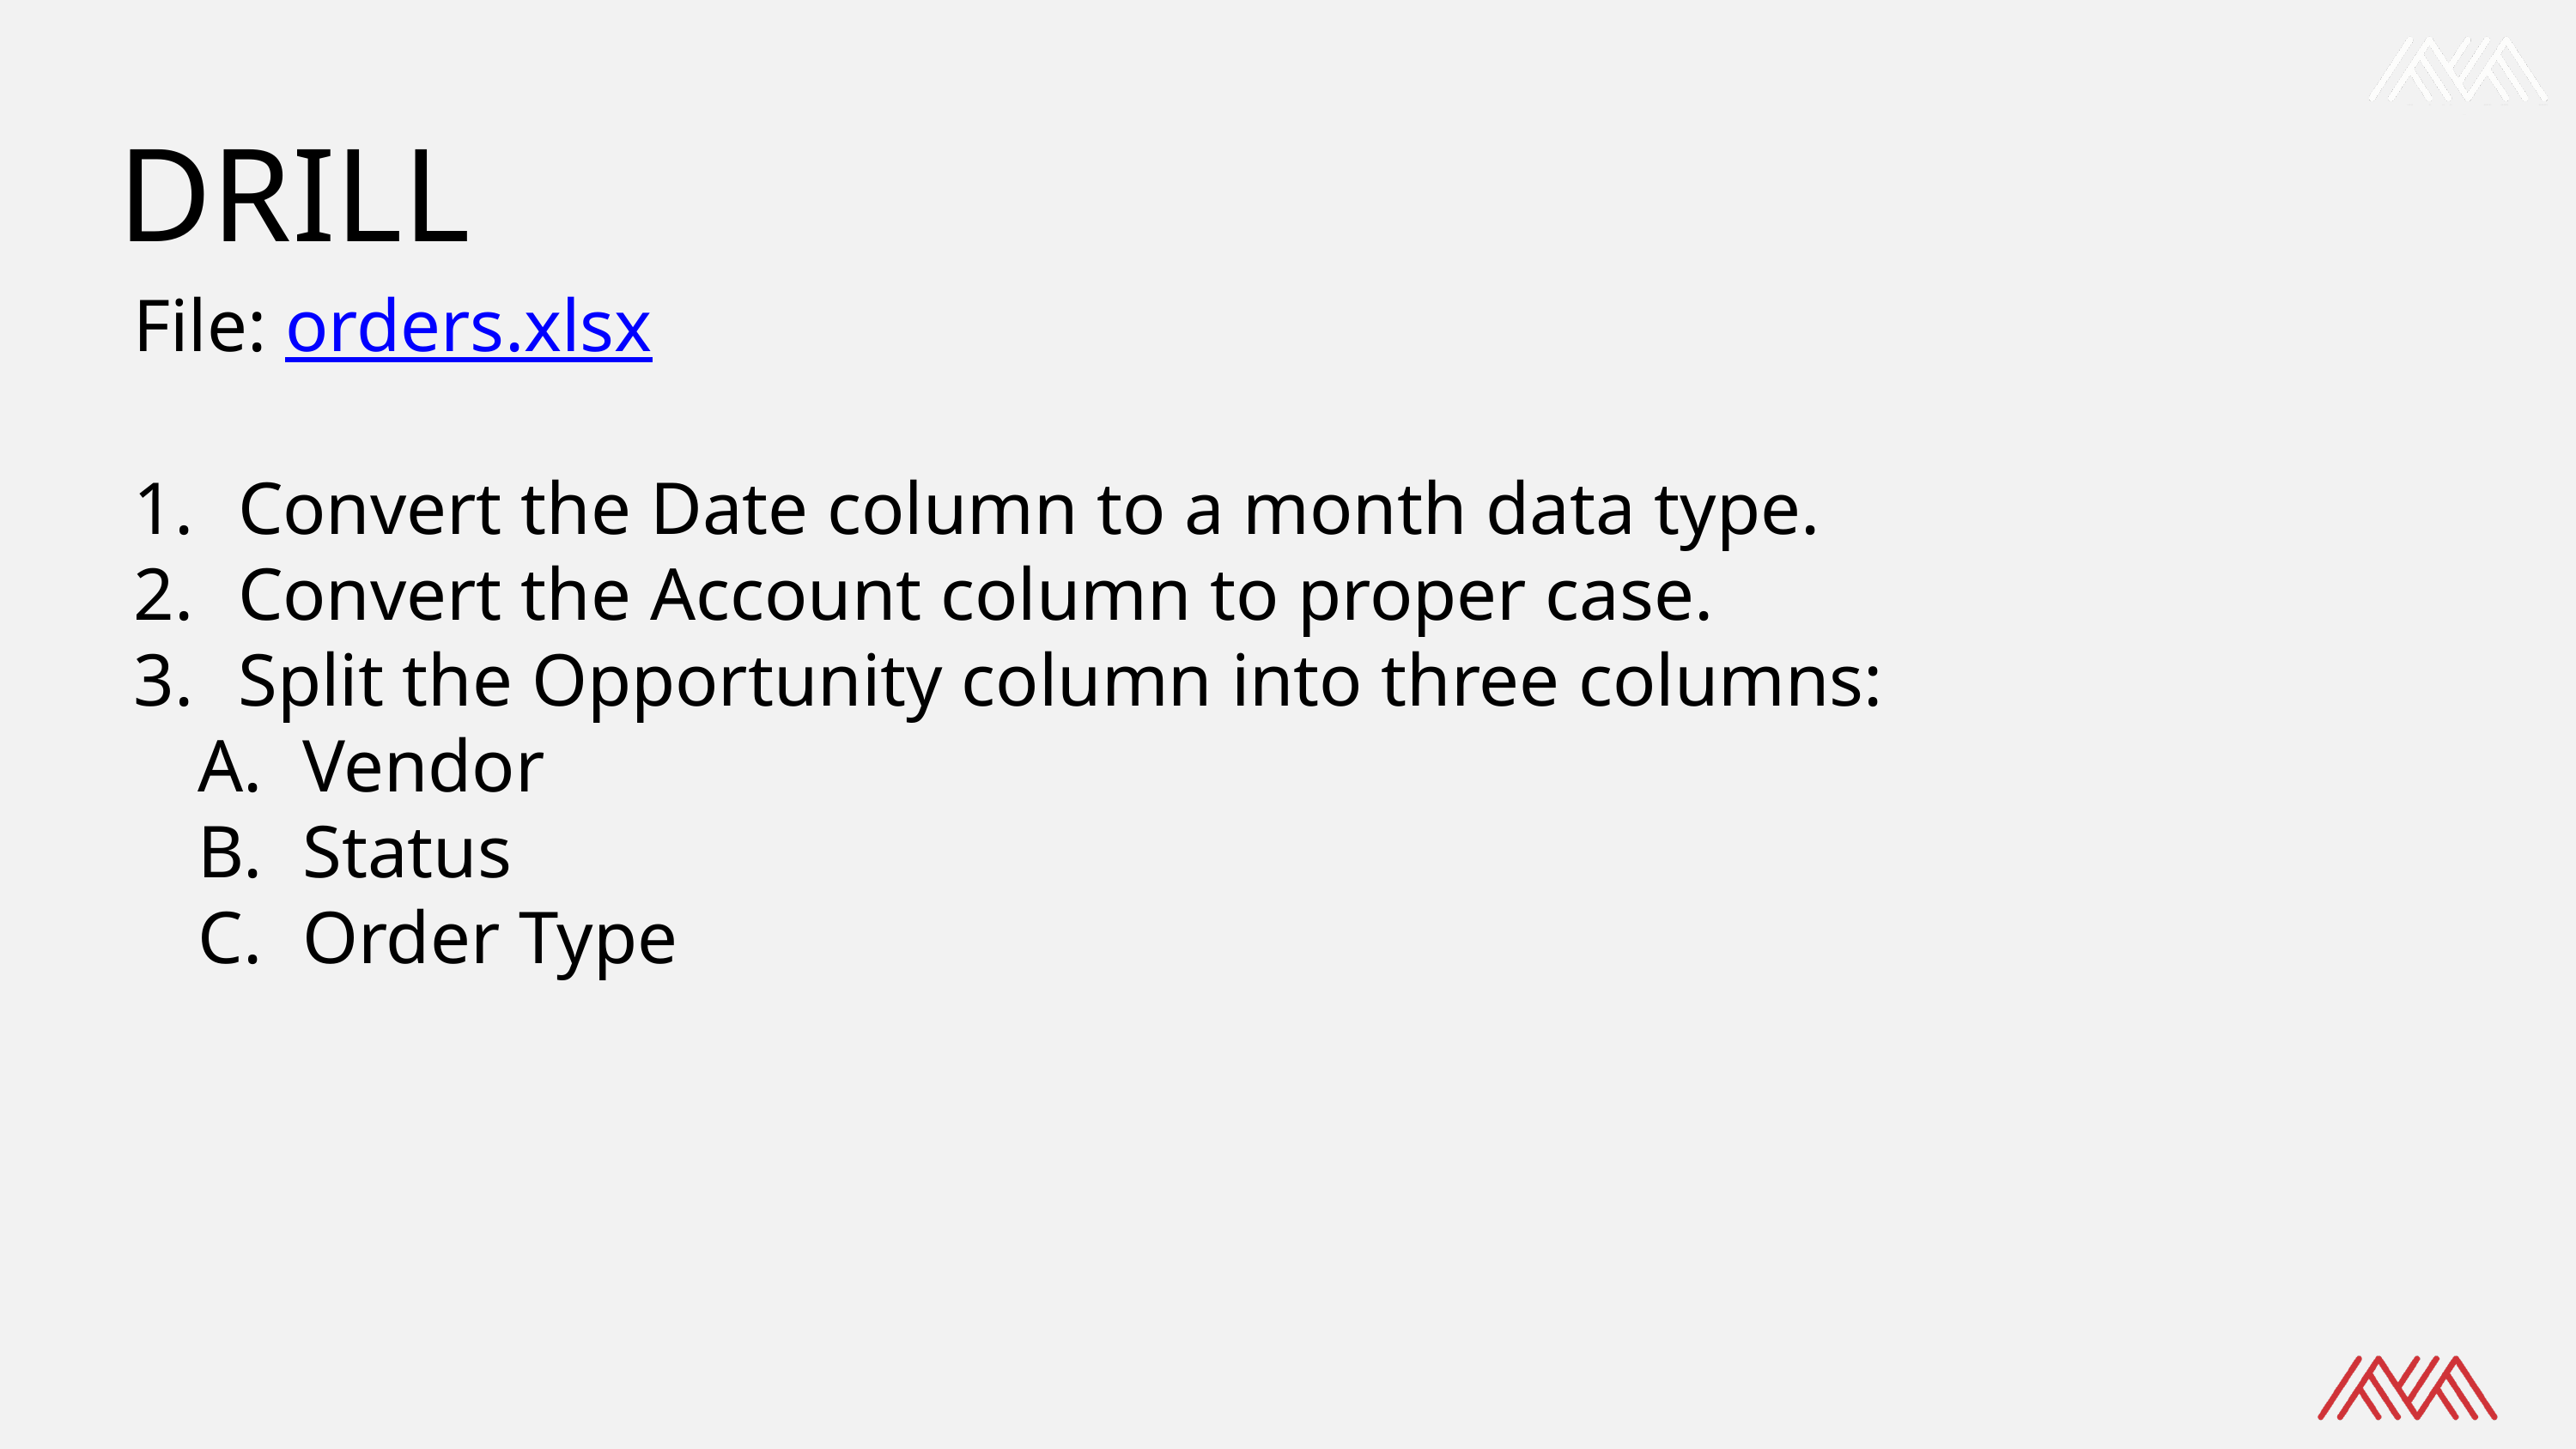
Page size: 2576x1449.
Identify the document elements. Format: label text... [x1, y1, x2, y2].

text_box DRILL [118, 87, 2320, 268]
picture [2266, 1304, 2551, 1422]
picture [2318, 0, 2576, 194]
text_box File: orders.xlsx Convert the Date column to a month data type. Convert the Account column to proper case. Split the Opportunity column into three columns: Vendor Status Order Type [120, 273, 1935, 985]
